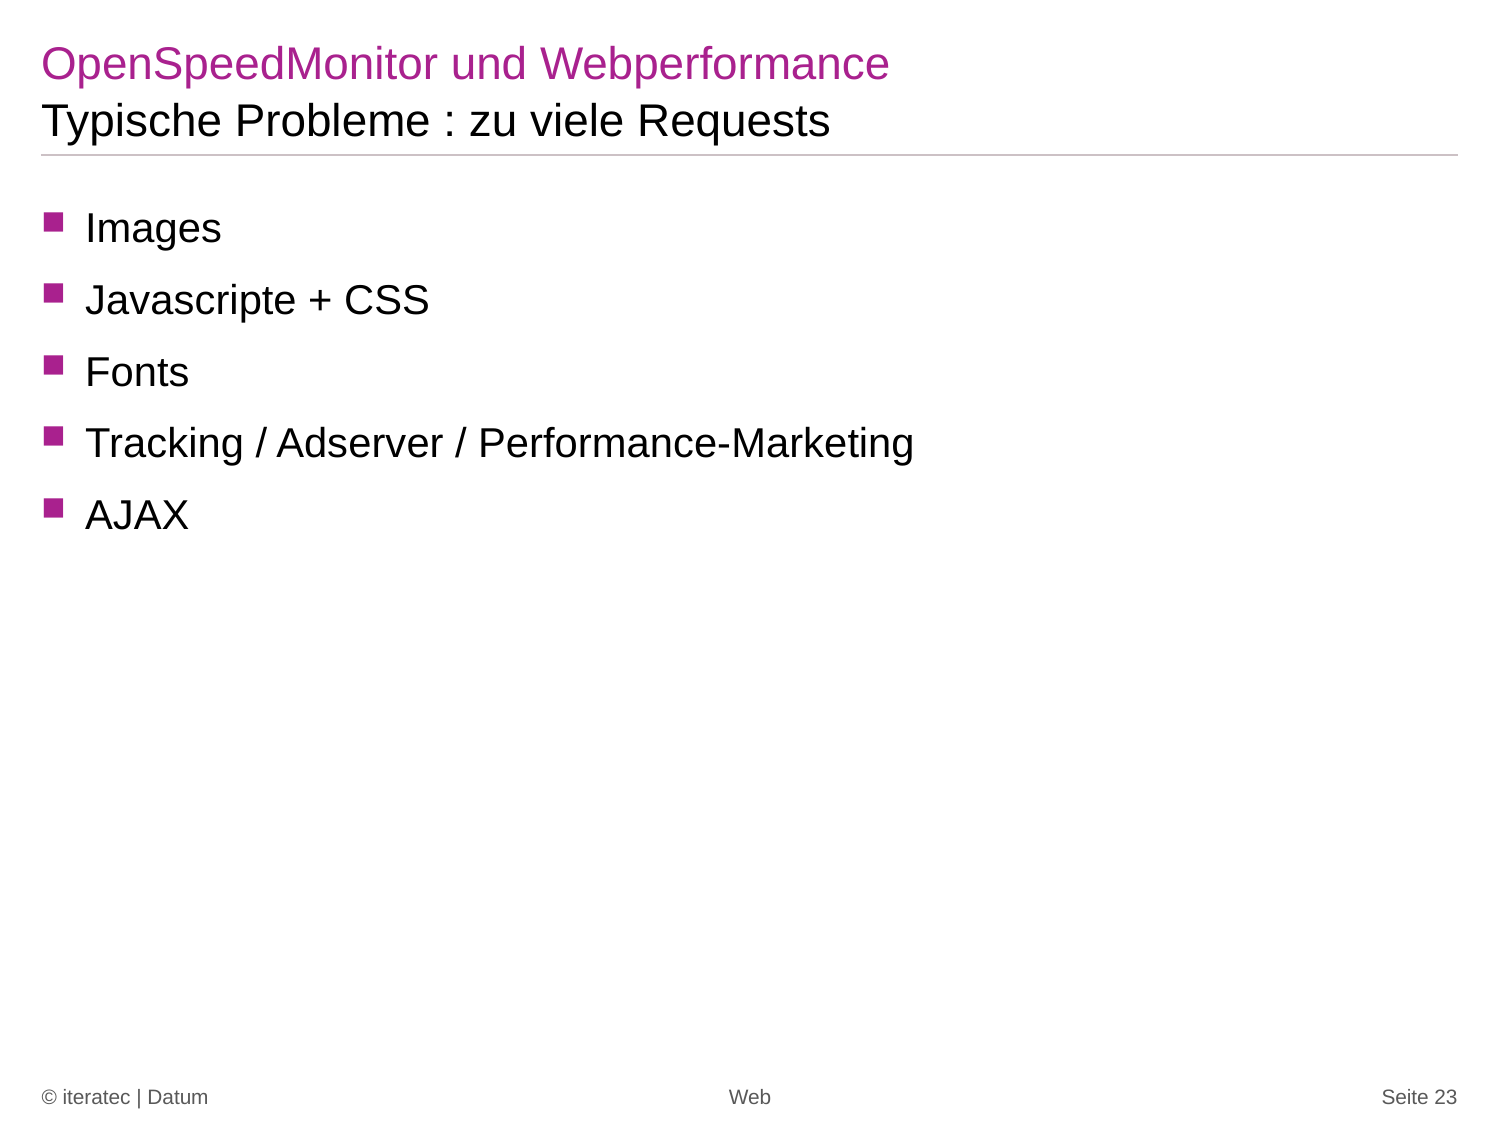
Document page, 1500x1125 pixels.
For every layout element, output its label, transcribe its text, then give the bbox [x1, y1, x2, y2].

slide_number Seite 23 [1316, 1083, 1458, 1109]
list Images Javascripte + CSS Fonts Tracking / Adserver / Performance-Marketing AJAX [40, 196, 1459, 1035]
slide_number © iteratec | Datum [41, 1083, 278, 1109]
footer Web [605, 1083, 895, 1109]
title OpenSpeedMonitor und Webperformance [41, 30, 1459, 90]
list Typische Probleme : zu viele Requests [41, 90, 1459, 144]
